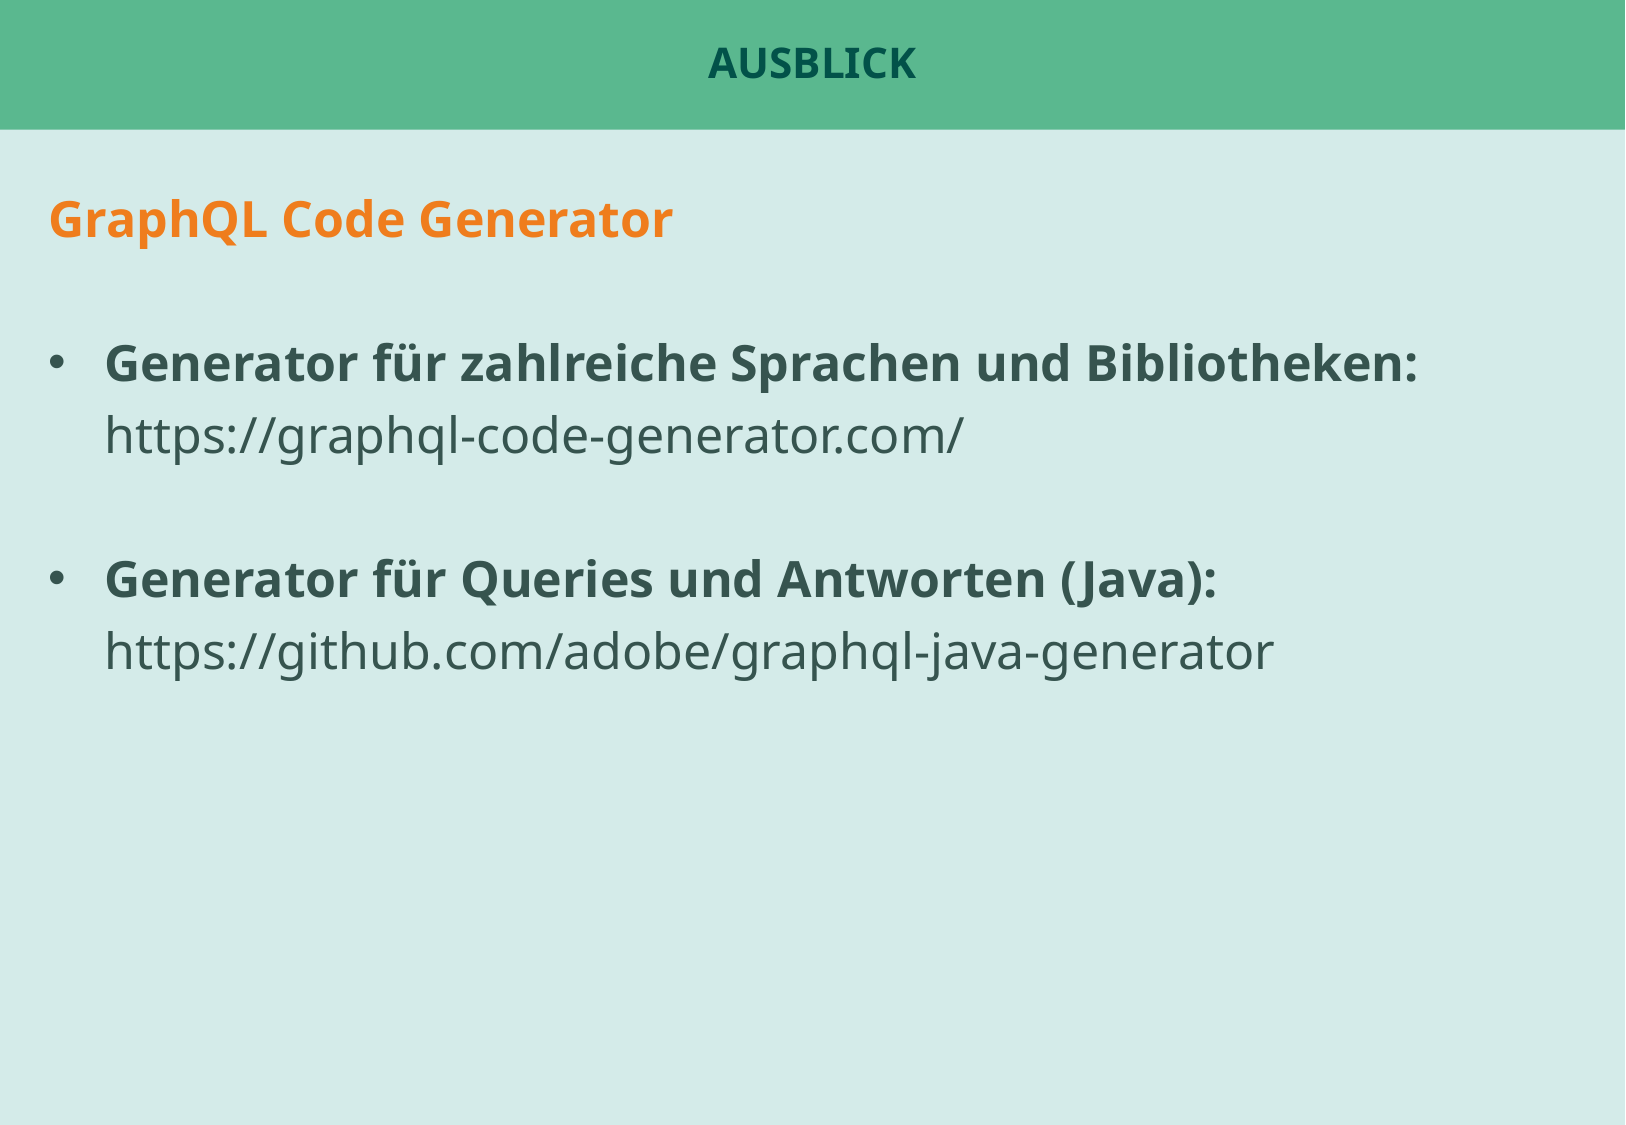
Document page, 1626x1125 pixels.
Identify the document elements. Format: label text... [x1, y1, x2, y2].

title Ausblick [0, 0, 1625, 130]
text_box GraphQL Code Generator Generator für zahlreiche Sprachen und Bibliotheken: https://graphql-code-generator.com/ Generator für Queries und Antworten (Java): https://github.com/adobe/graphql-java-generator [33, 168, 1571, 903]
